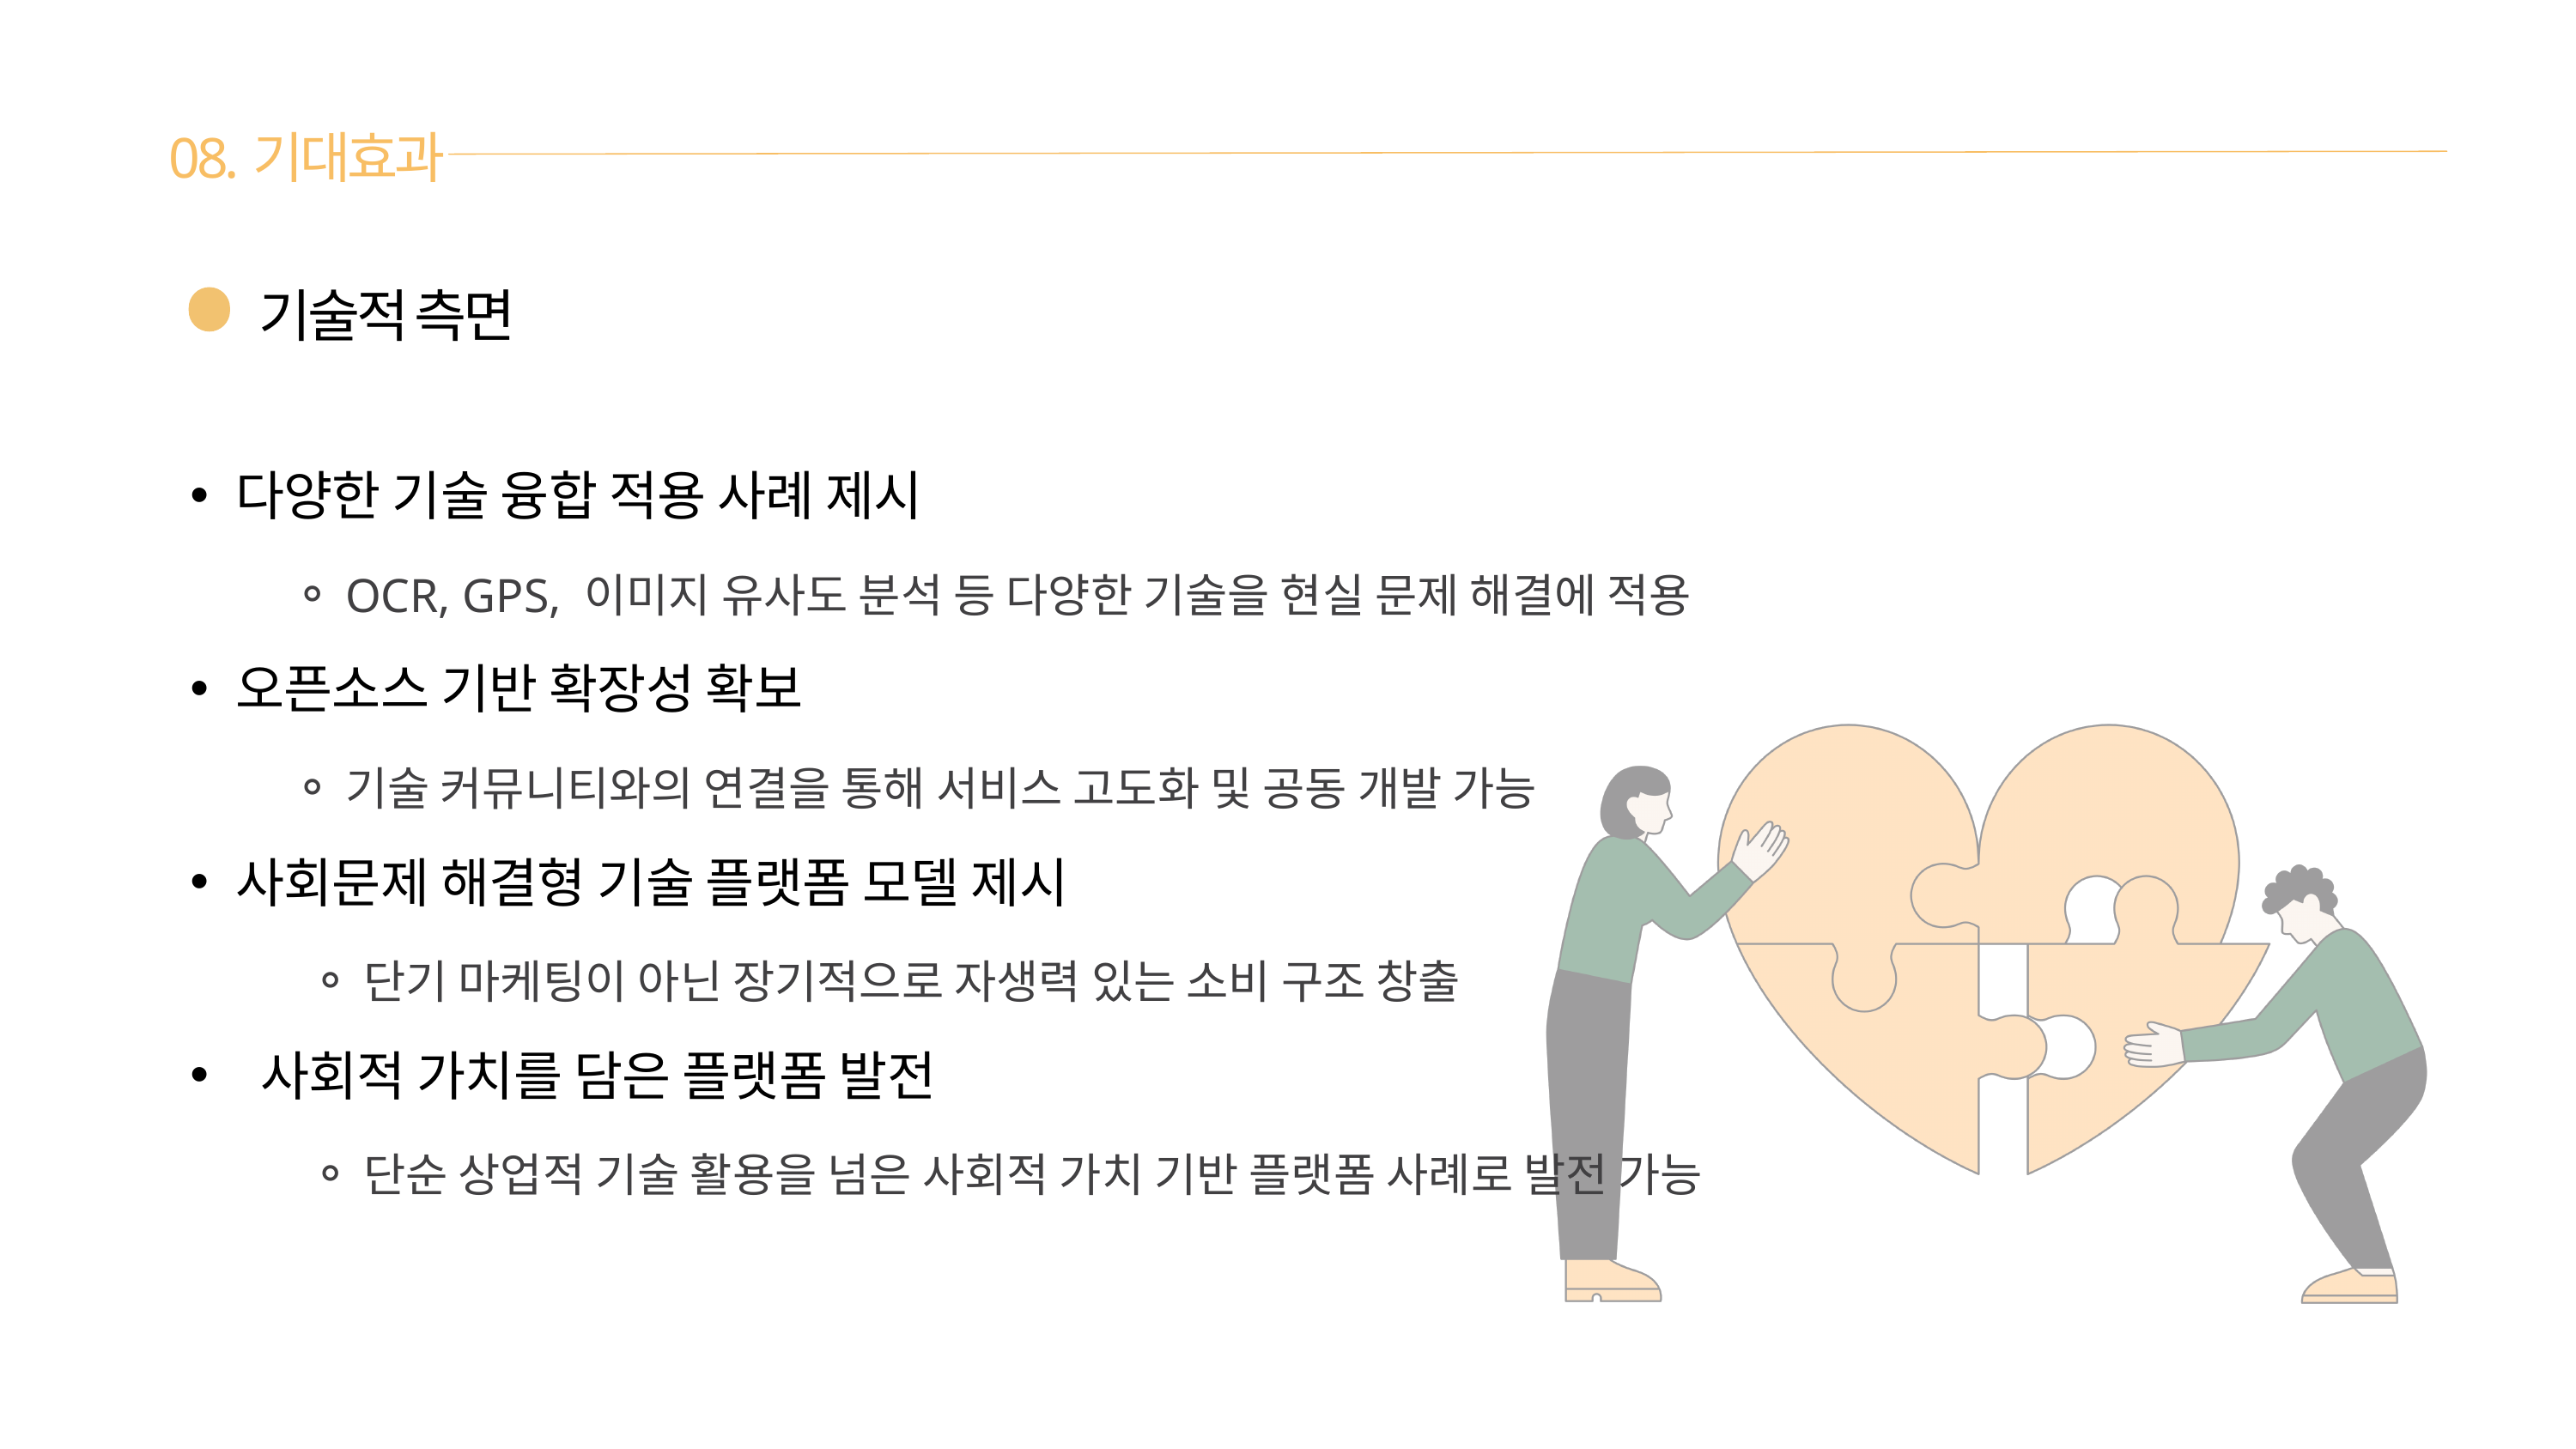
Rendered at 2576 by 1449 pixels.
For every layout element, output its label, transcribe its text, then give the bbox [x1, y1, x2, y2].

text_box 08.기대효과 [168, 112, 449, 190]
text_box 단순 상업적 기술 활용을 넘은 사회적 가치 기반 플랫폼 사례로 발전 가능 [206, 1132, 1795, 1202]
text_box 오픈소스 기반 확장성 확보 [144, 650, 2103, 720]
text_box 사회문제 해결형 기술 플랫폼 모델 제시 [144, 843, 2103, 913]
text_box OCR, GPS, 이미지 유사도 분석 등 다양한 기술을 현실 문제 해결에 적용 [188, 553, 1795, 622]
text_box 다양한 기술 융합 적용 사례 제시 [144, 457, 2103, 527]
text_box 사회적 가치를 담은 플랫폼 발전 [144, 1036, 2103, 1106]
text_box 기술 커뮤니티와의 연결을 통해 서비스 고도화 및 공동 개발 가능 [188, 746, 1832, 815]
text_box 단기 마케팅이 아닌 장기적으로 자생력 있는 소비 구조 창출 [206, 939, 1795, 1009]
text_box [188, 275, 1356, 344]
text_box [1546, 724, 2432, 1304]
